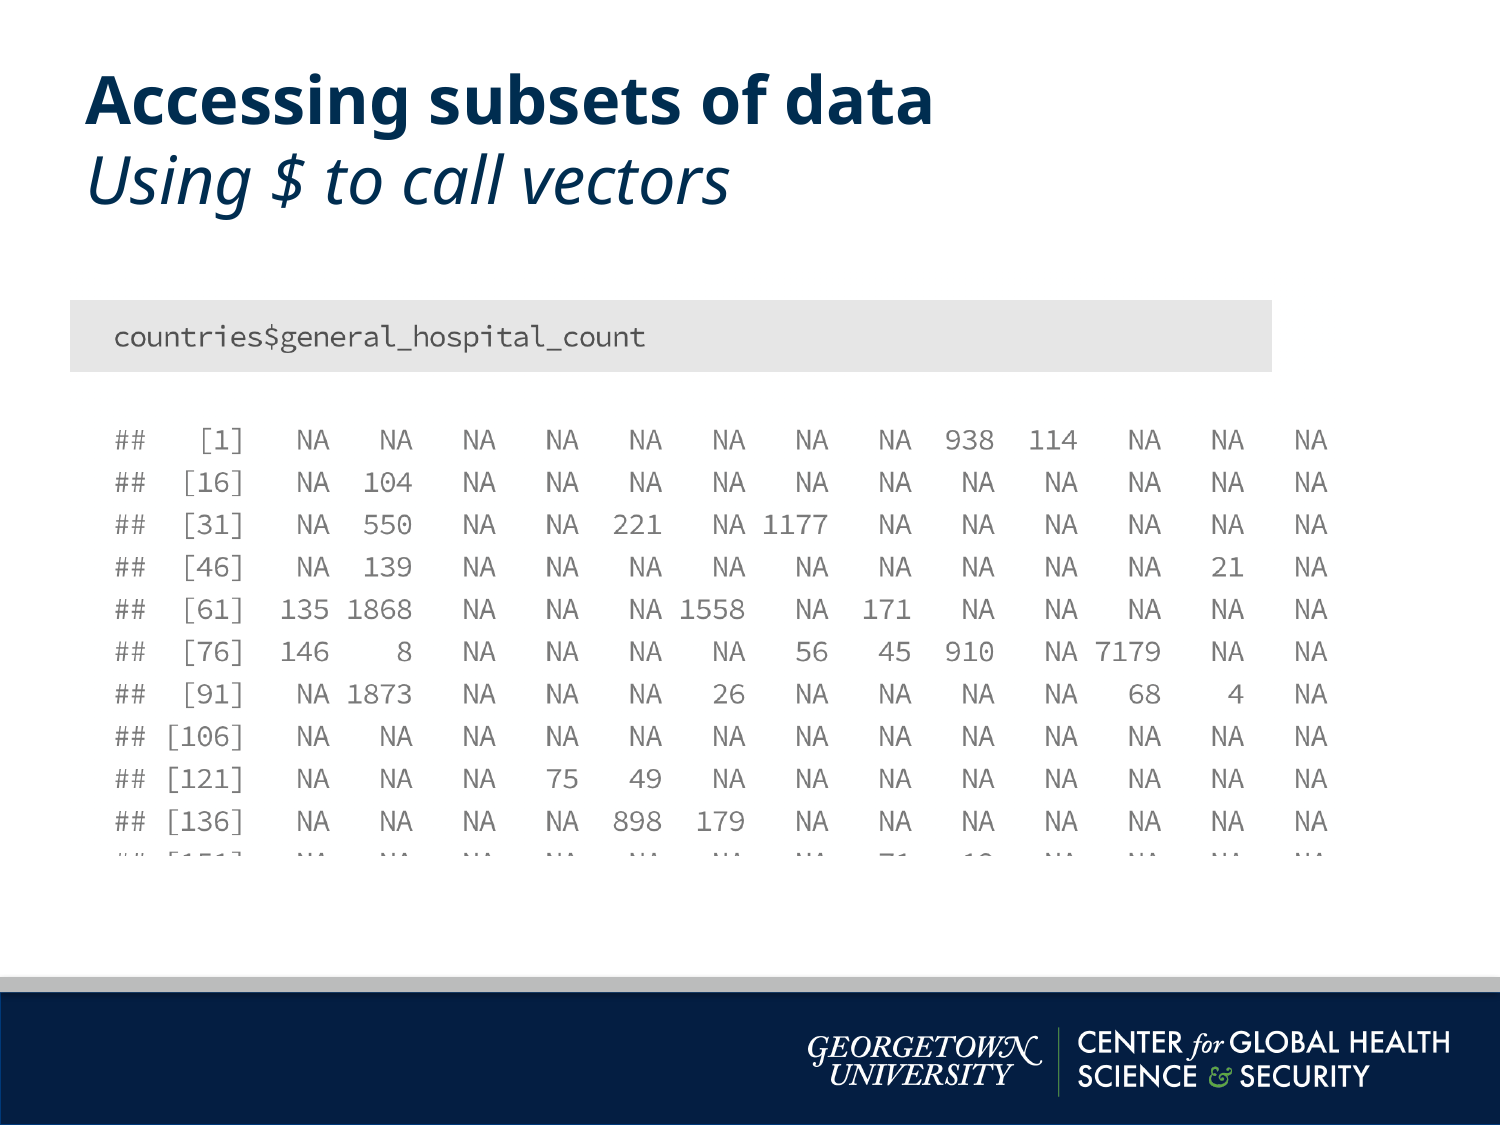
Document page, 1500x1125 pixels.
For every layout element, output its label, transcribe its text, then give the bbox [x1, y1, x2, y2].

picture [70, 269, 1346, 856]
text_box Accessing subsets of data Using $ to call vectors [70, 50, 1153, 238]
picture [808, 1027, 1449, 1097]
